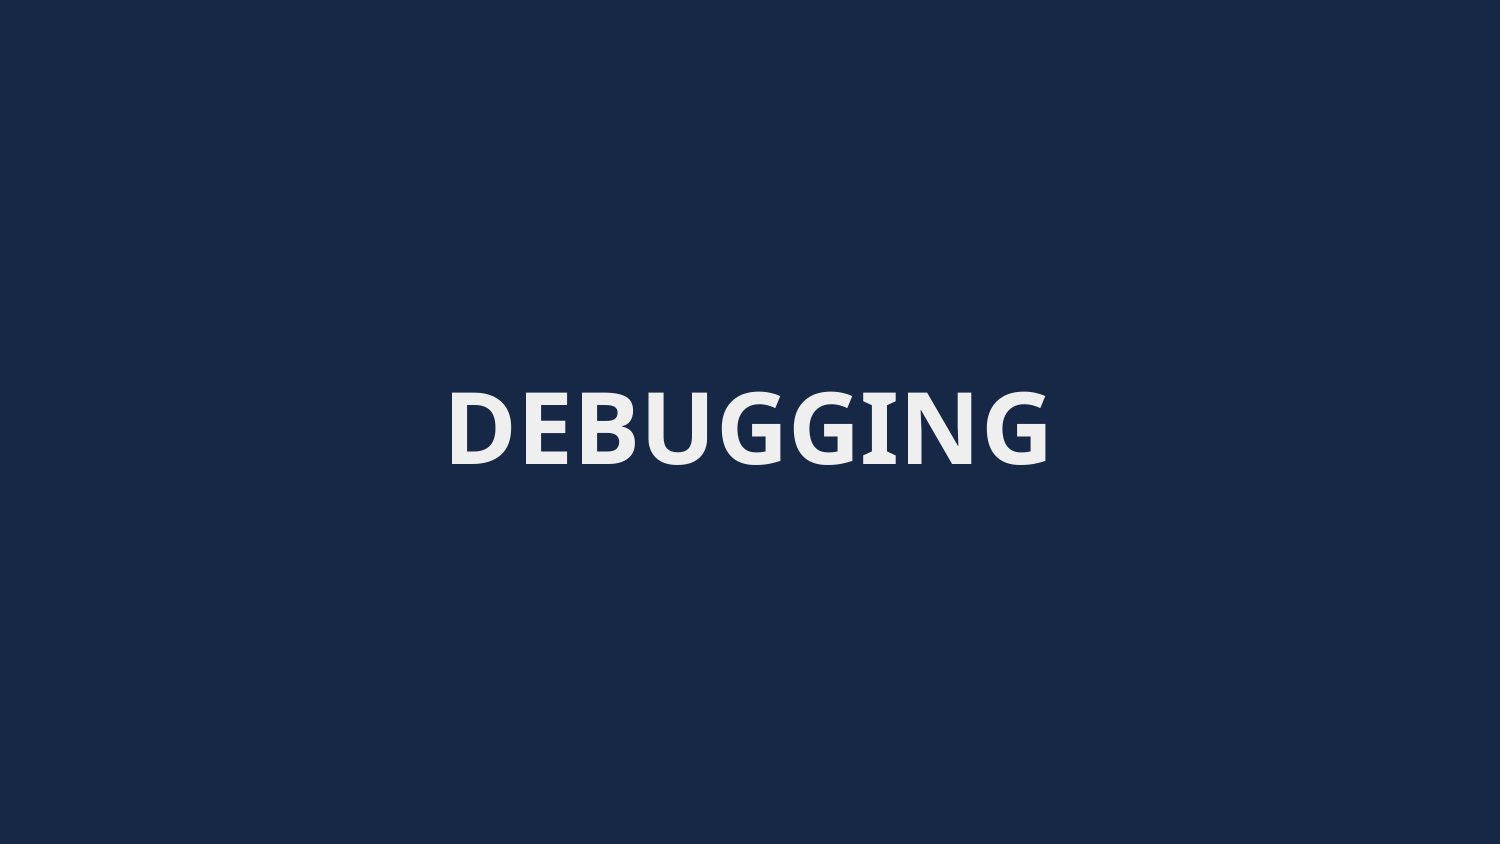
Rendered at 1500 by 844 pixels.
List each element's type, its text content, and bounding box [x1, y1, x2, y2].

text_box DEBUGGING [73, 349, 1424, 495]
